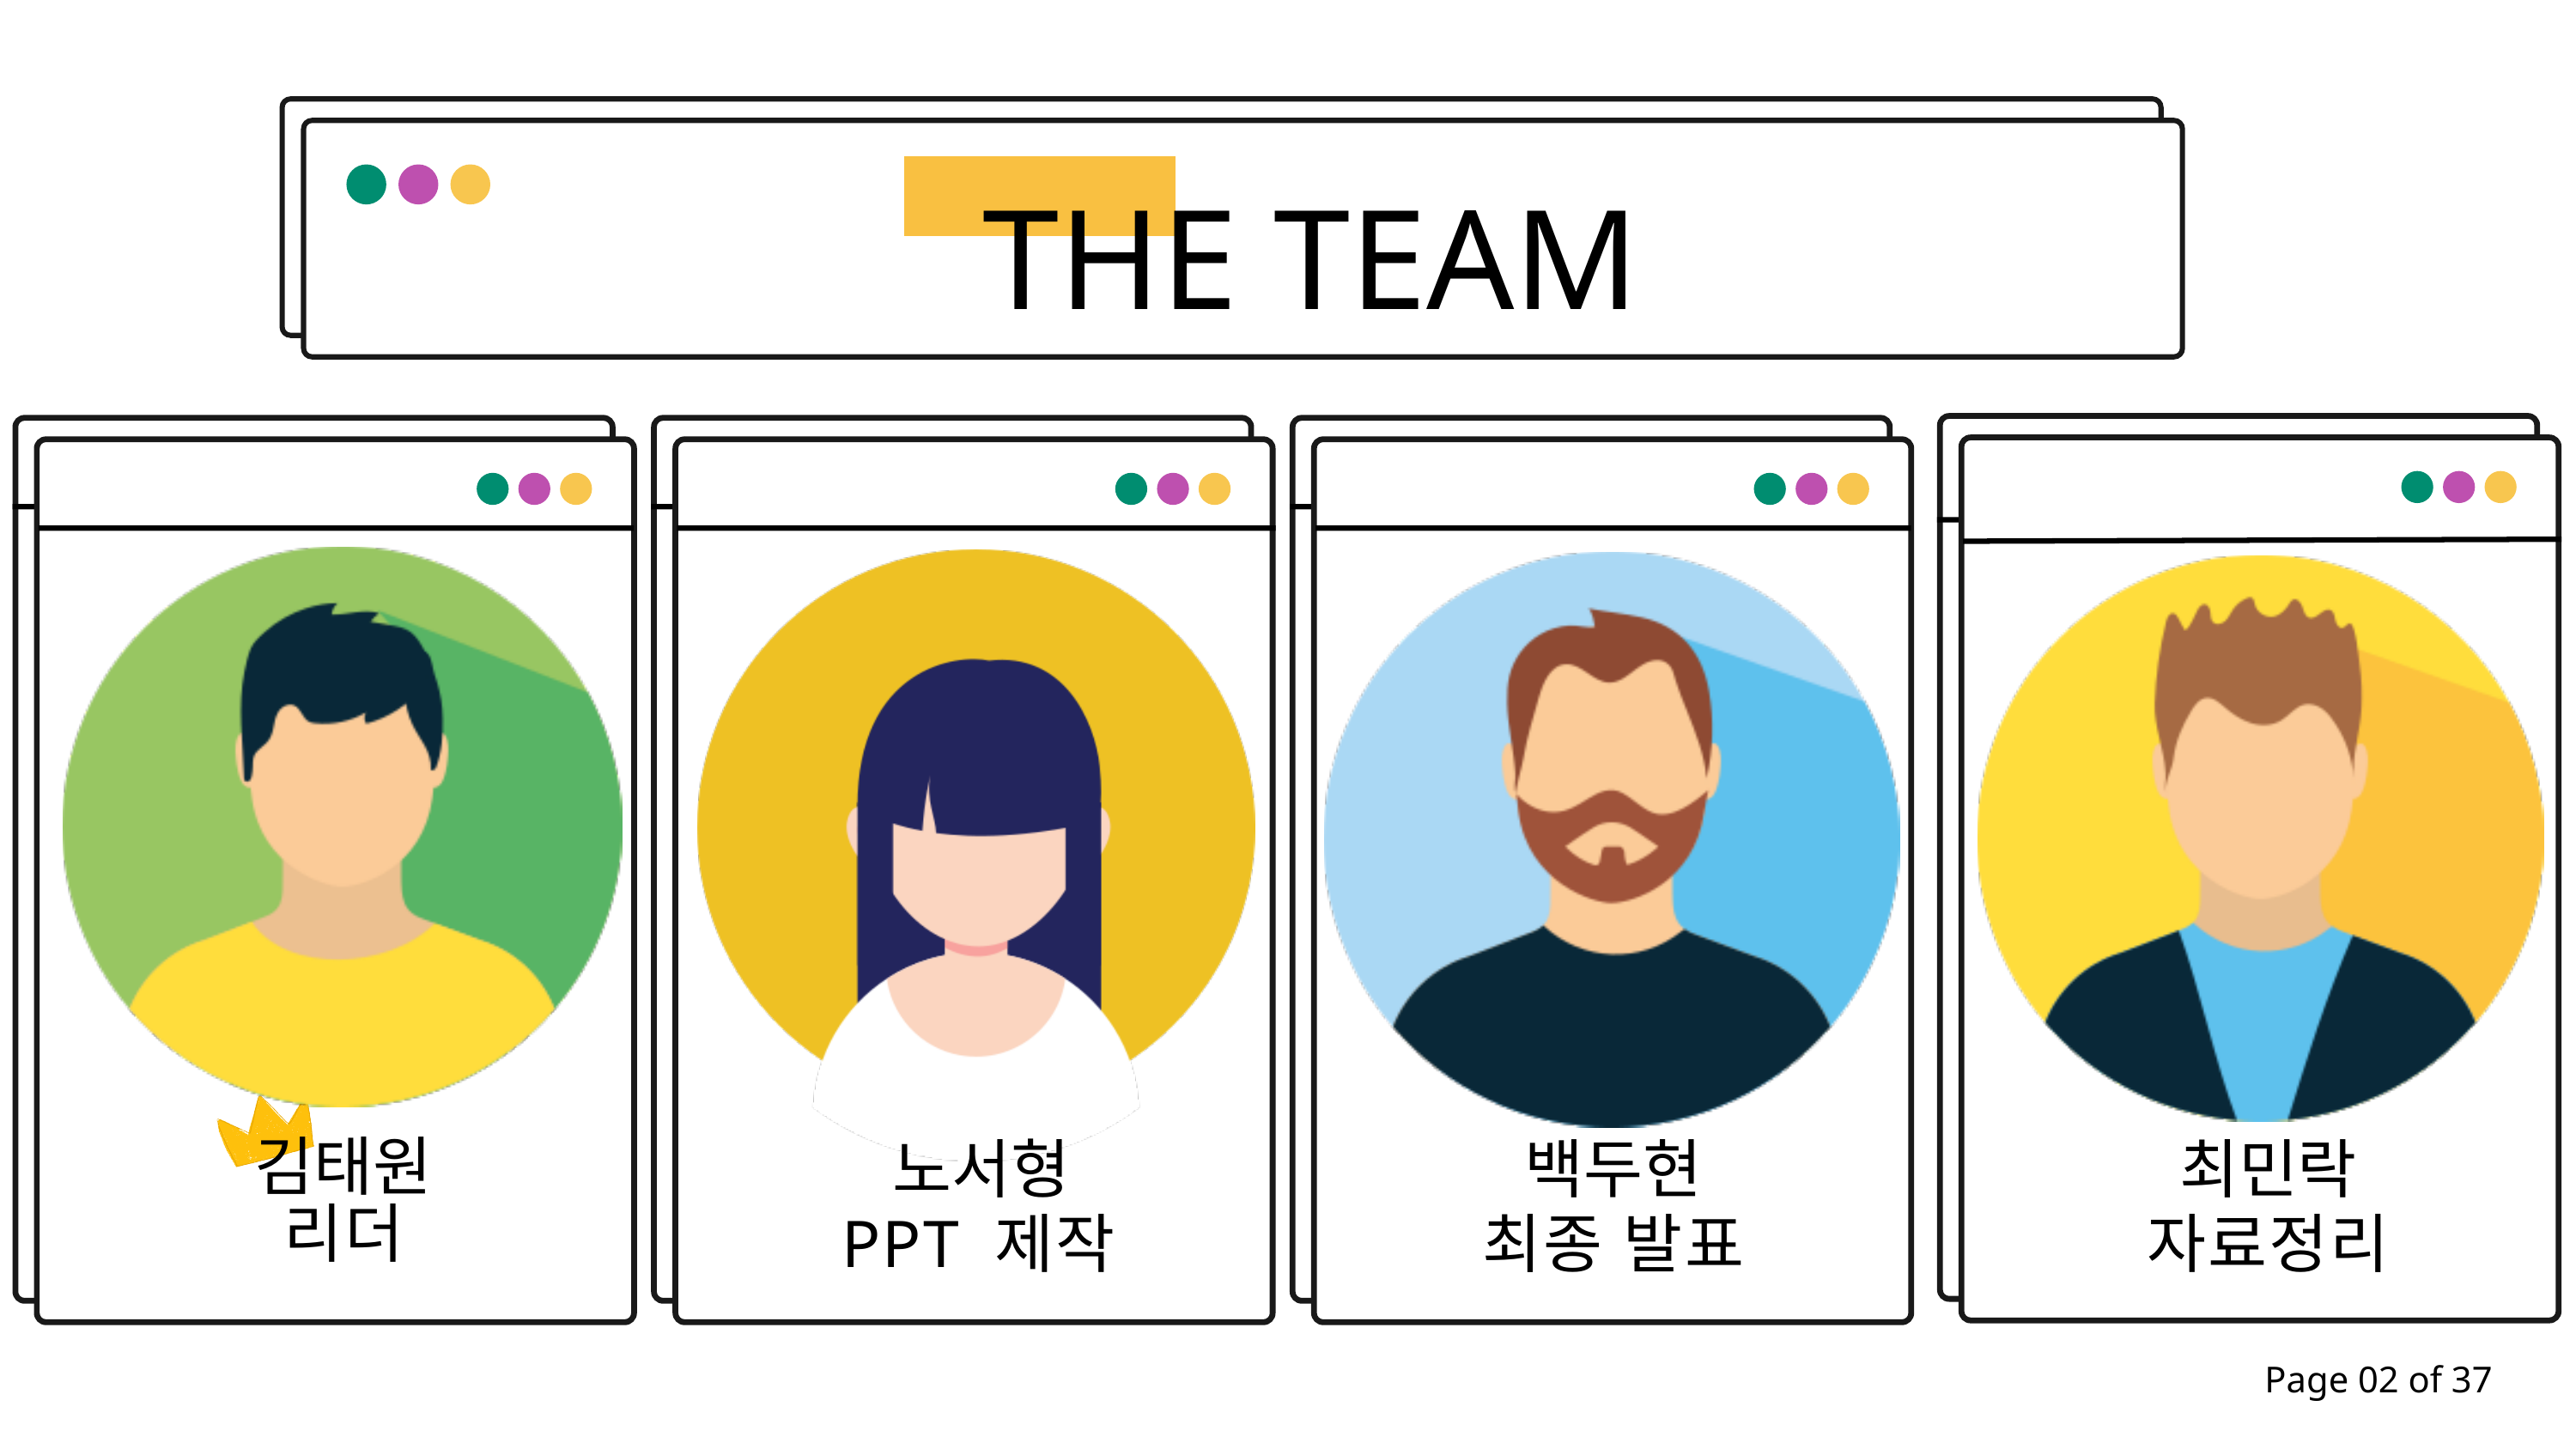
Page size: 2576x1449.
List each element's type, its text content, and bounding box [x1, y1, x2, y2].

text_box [279, 95, 2164, 338]
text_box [12, 415, 617, 1304]
picture [62, 547, 623, 1171]
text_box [1310, 436, 1915, 1325]
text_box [33, 436, 637, 1325]
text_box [1289, 415, 1893, 1304]
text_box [671, 436, 1276, 1325]
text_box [1958, 433, 2562, 1324]
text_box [903, 155, 1176, 237]
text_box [1115, 472, 1231, 506]
picture [697, 549, 1255, 1162]
text_box Page 02 of 37 [2213, 1349, 2493, 1400]
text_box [2401, 470, 2518, 504]
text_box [476, 472, 592, 506]
picture [1324, 552, 1900, 1128]
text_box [346, 164, 491, 205]
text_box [1936, 412, 2541, 1302]
picture [1978, 555, 2544, 1122]
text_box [301, 117, 2185, 361]
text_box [650, 415, 1255, 1304]
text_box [1753, 472, 1870, 506]
